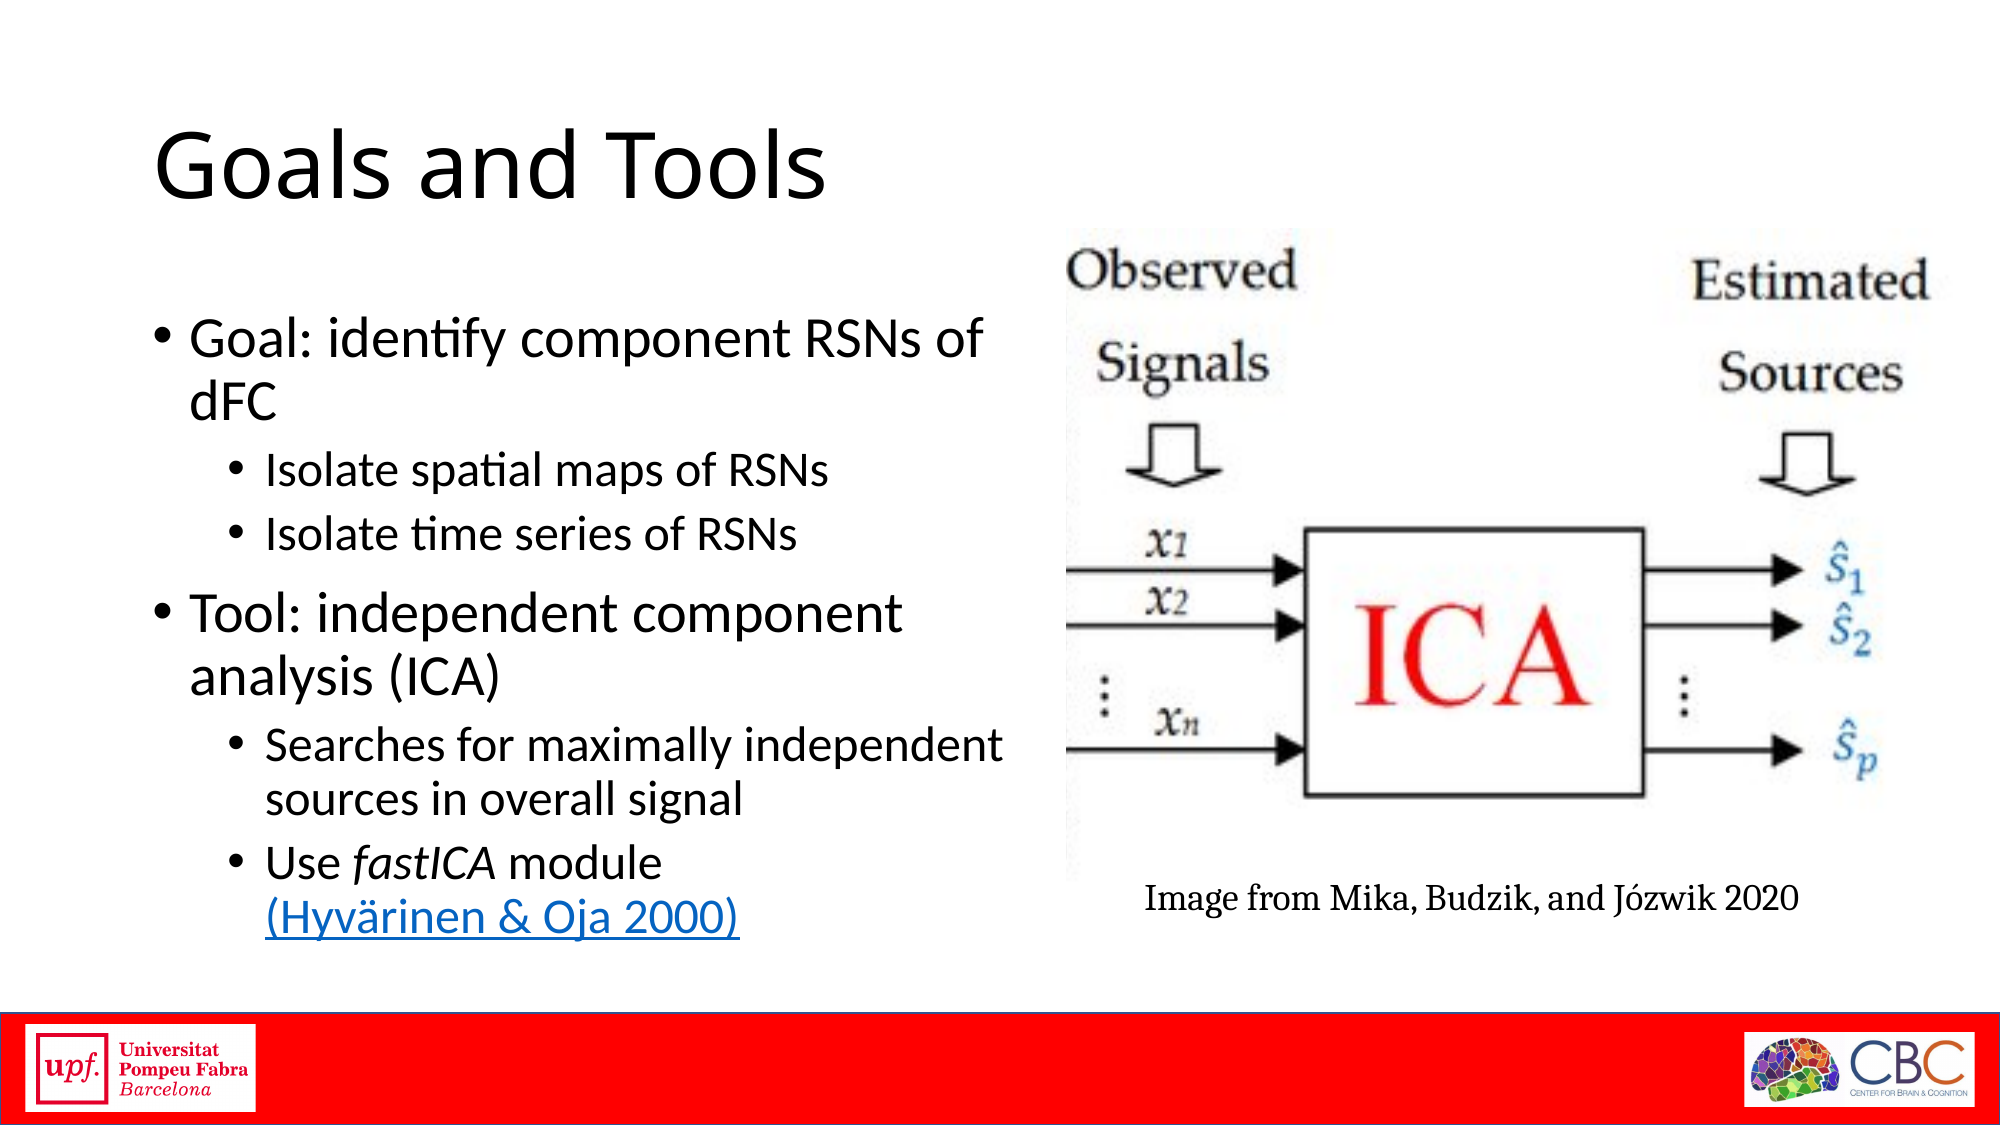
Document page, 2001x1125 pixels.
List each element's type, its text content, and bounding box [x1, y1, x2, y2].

picture [1066, 228, 1975, 928]
title Goals and Tools [137, 59, 1863, 278]
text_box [0, 1013, 2000, 1125]
list Goal: identify component RSNs of dFC Isolate spatial maps of RSNs Isolate time series of RSNs Tool: independent component analysis (ICA) Searches for maximally independent sources in overall signal Use fastICA module (Hyvärinen & Oja 2000) [137, 299, 1046, 1013]
